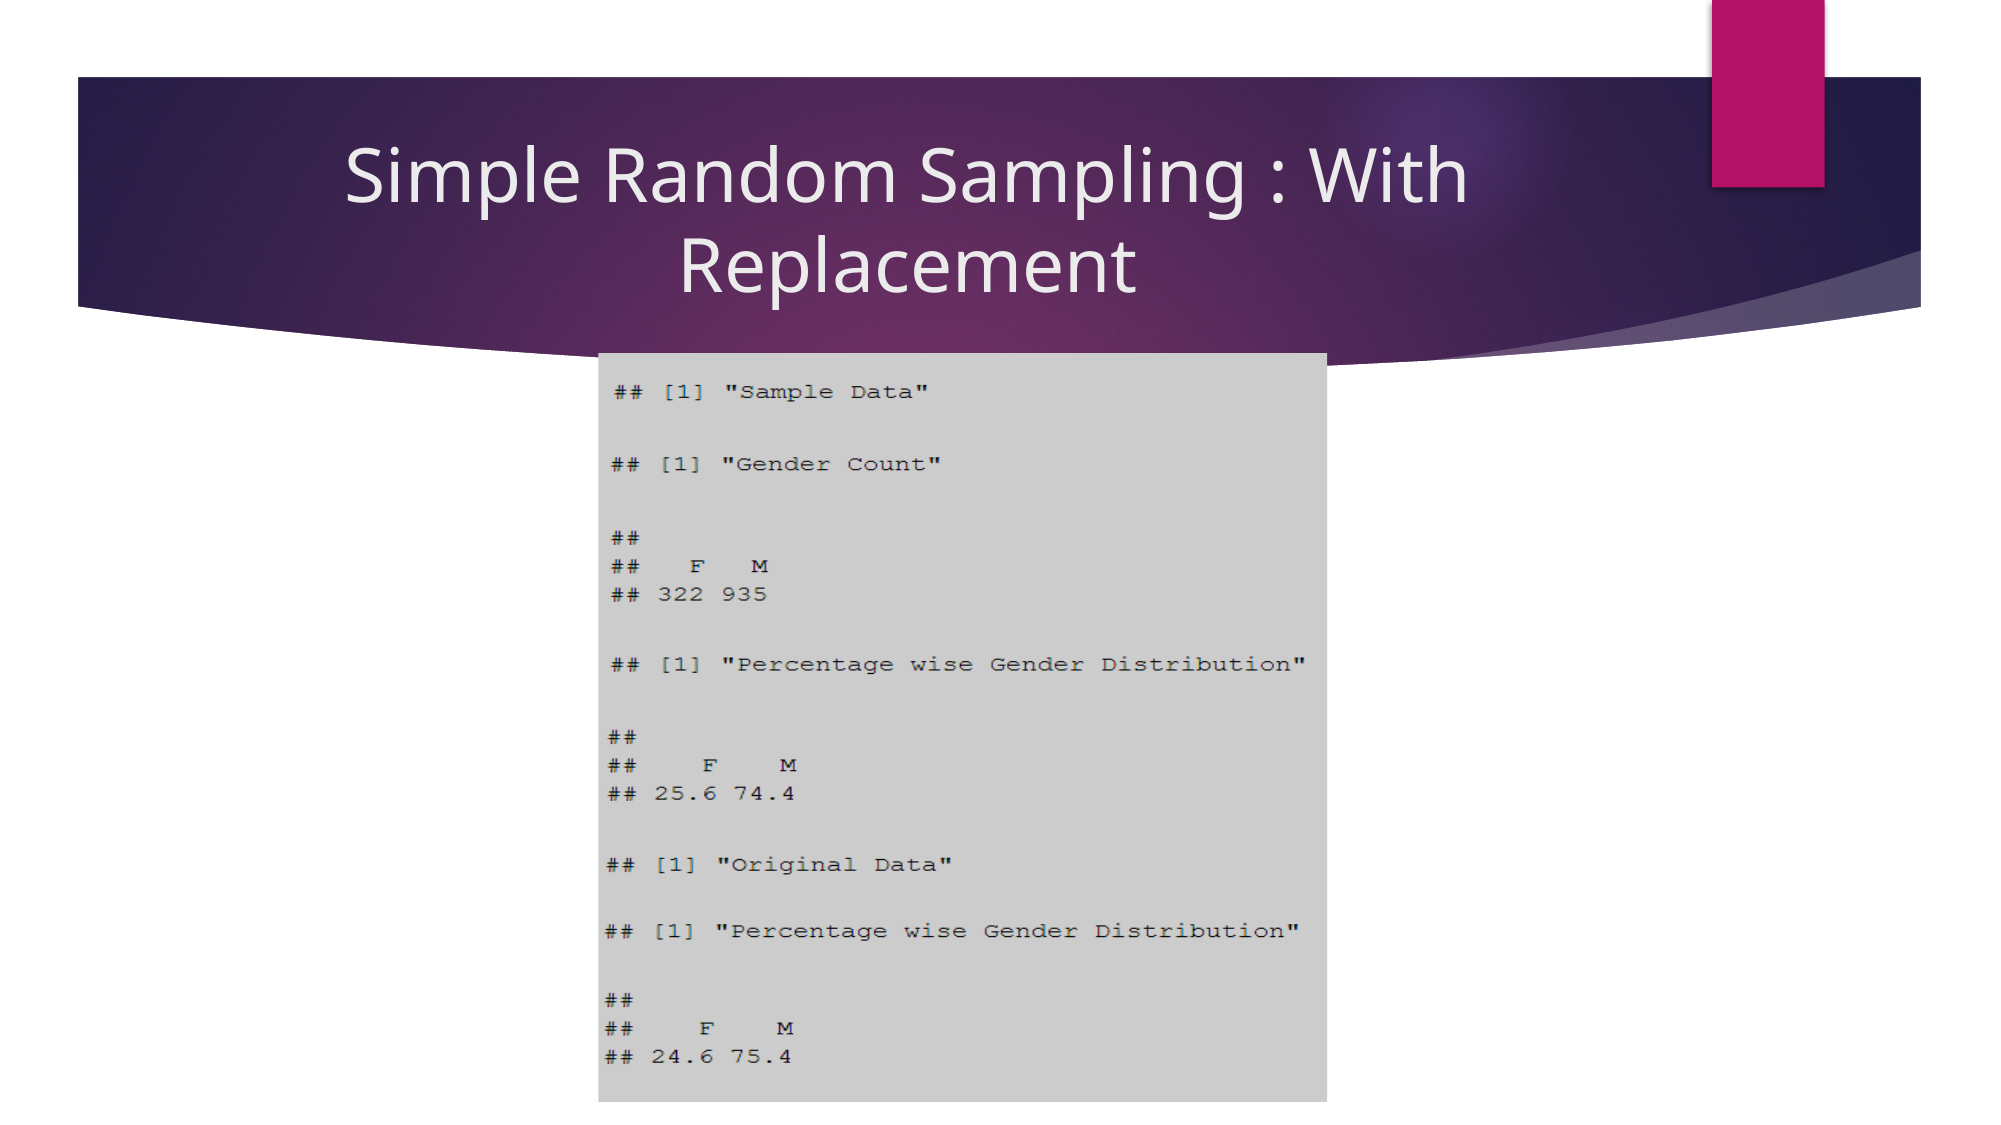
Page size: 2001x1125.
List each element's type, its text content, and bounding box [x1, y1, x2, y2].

title Simple Random Sampling : With Replacement [189, 159, 1627, 276]
picture [79, 78, 1920, 1102]
